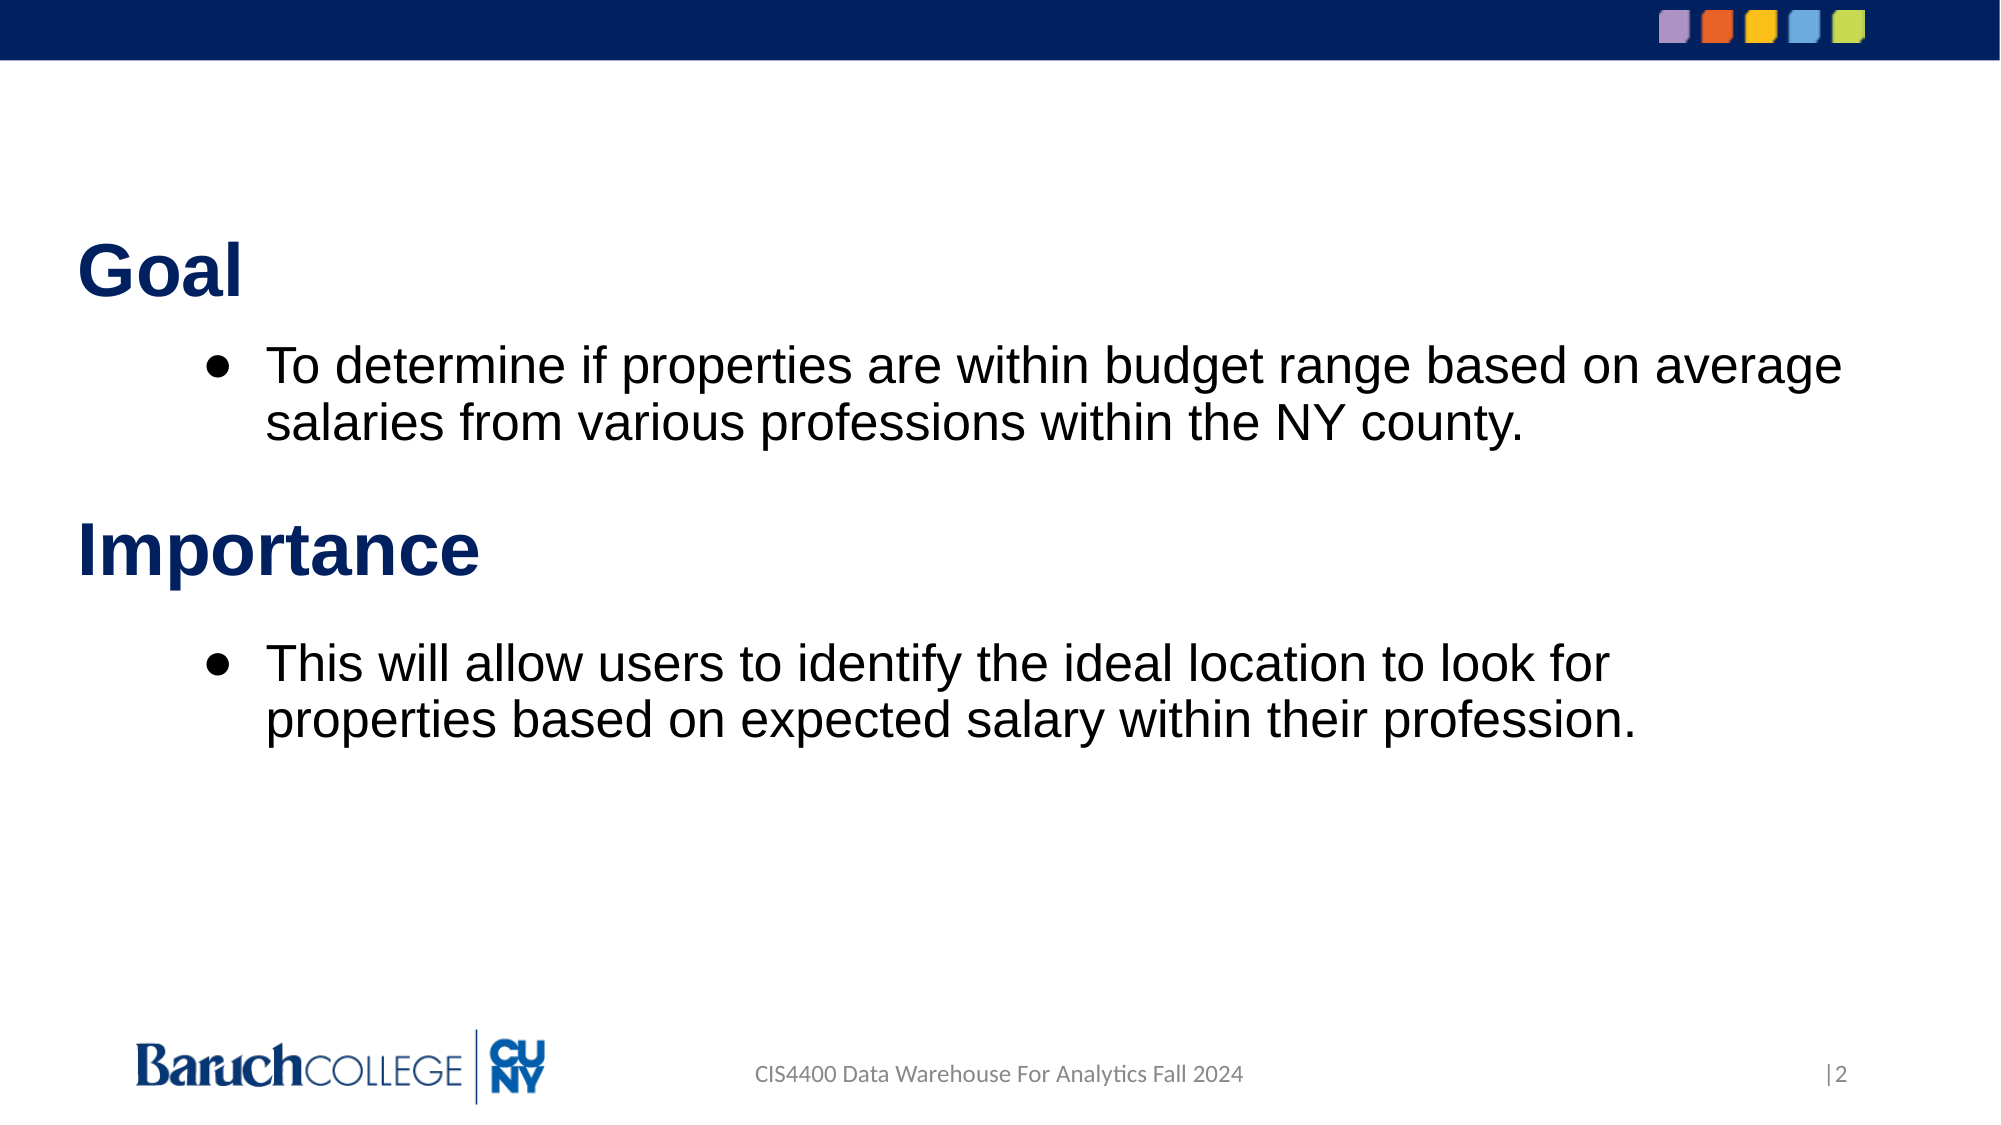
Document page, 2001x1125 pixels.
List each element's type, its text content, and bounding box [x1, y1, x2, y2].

text_box This will allow users to identify the ideal location to look for properties based on expected salary within their profession. [175, 621, 1863, 890]
title Importance [63, 481, 630, 621]
text_box [0, 0, 2000, 61]
title Goal [63, 202, 434, 342]
picture [115, 1029, 567, 1105]
footer CIS4400 Data Warehouse For Analytics Fall 2024 [662, 1042, 1338, 1103]
picture [1659, 9, 1865, 44]
slide_number |‹#› [1412, 1042, 1863, 1103]
text_box To determine if properties are within budget range based on average salaries from various professions within the NY county. [175, 324, 1863, 503]
